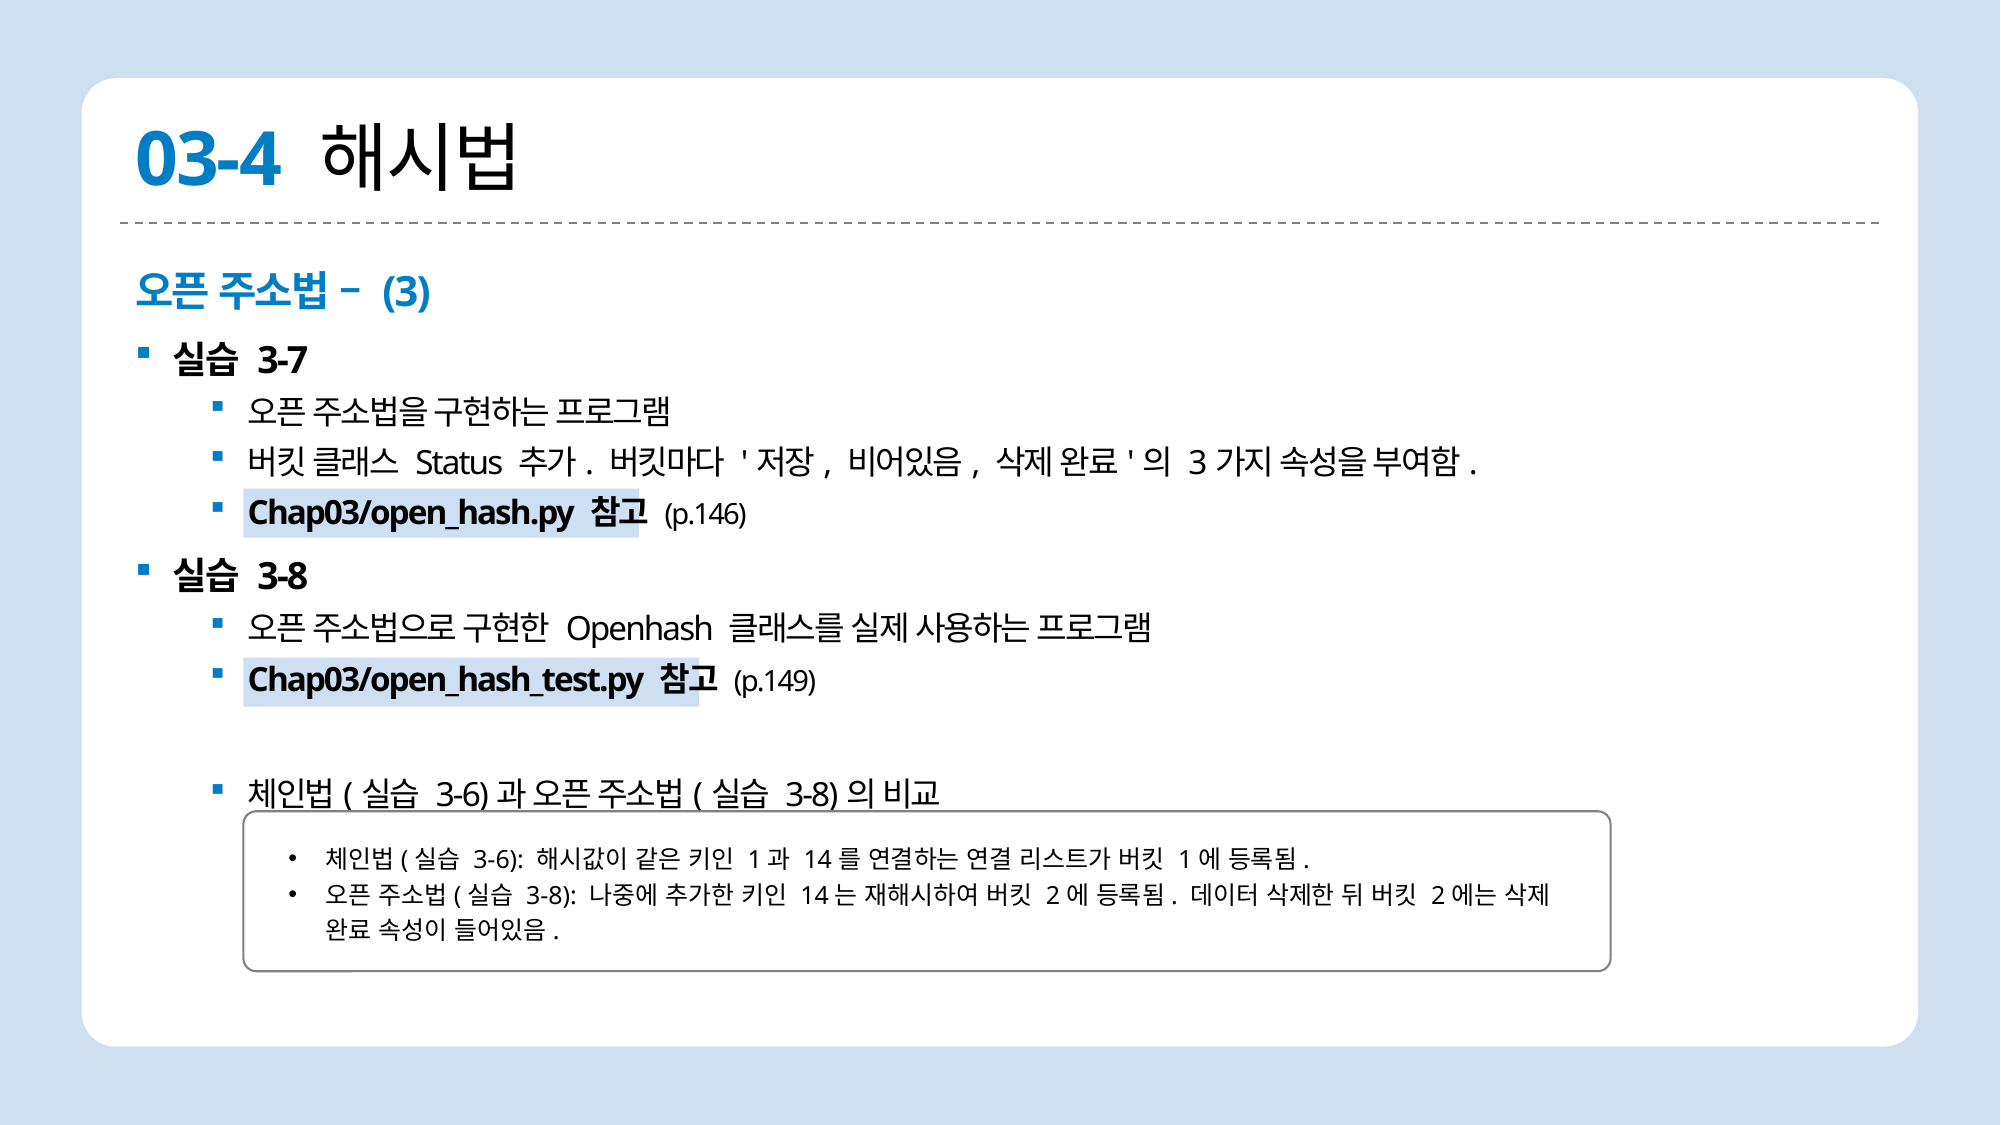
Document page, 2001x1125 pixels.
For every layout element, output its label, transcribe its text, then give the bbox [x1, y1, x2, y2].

title 03-4 해시법 [120, 109, 1880, 209]
list 오픈 주소법 – (3) 실습 3-7 오픈 주소법을 구현하는 프로그램 버킷 클래스 Status 추가. 버킷마다 '저장, 비어있음, 삭제 완료'의 3가지 속성을 부여함. Chap03/open_hash.py 참고 (p.146) 실습 3-8 오픈 주소법으로 구현한 Openhash 클래스를 실제 사용하는 프로그램 Chap03/open_hash_test.py 참고 (p.149) 체인법(실습 3-6)과 오픈 주소법(실습 3-8)의 비교 [120, 257, 1880, 1016]
text_box 체인법(실습 3-6): 해시값이 같은 키인 1과 14를 연결하는 연결 리스트가 버킷 1에 등록됨. 오픈 주소법(실습 3-8): 나중에 추가한 키인 14는 재해시하여 버킷 2에 등록됨. 데이터 삭제한 뒤 버킷 2에는 삭제 완료 속성이 들어있음. [242, 810, 1612, 973]
